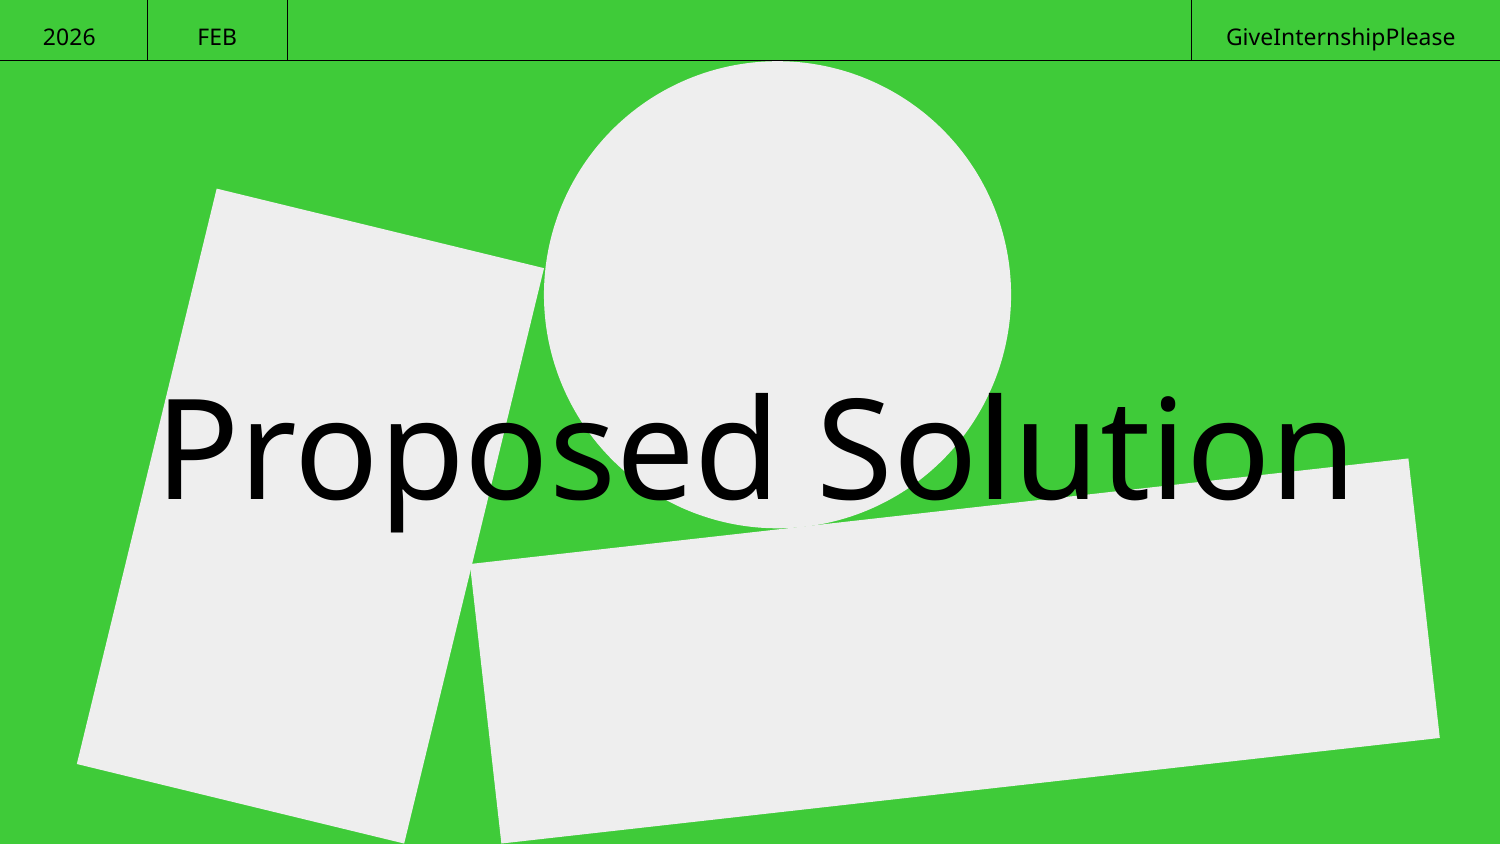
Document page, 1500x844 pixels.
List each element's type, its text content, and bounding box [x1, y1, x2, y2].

subtitle 2026 [3, 12, 135, 61]
subtitle GiveInternshipPlease [1192, 12, 1490, 61]
subtitle FEB [152, 12, 283, 61]
title Proposed Solution [118, 344, 1396, 515]
